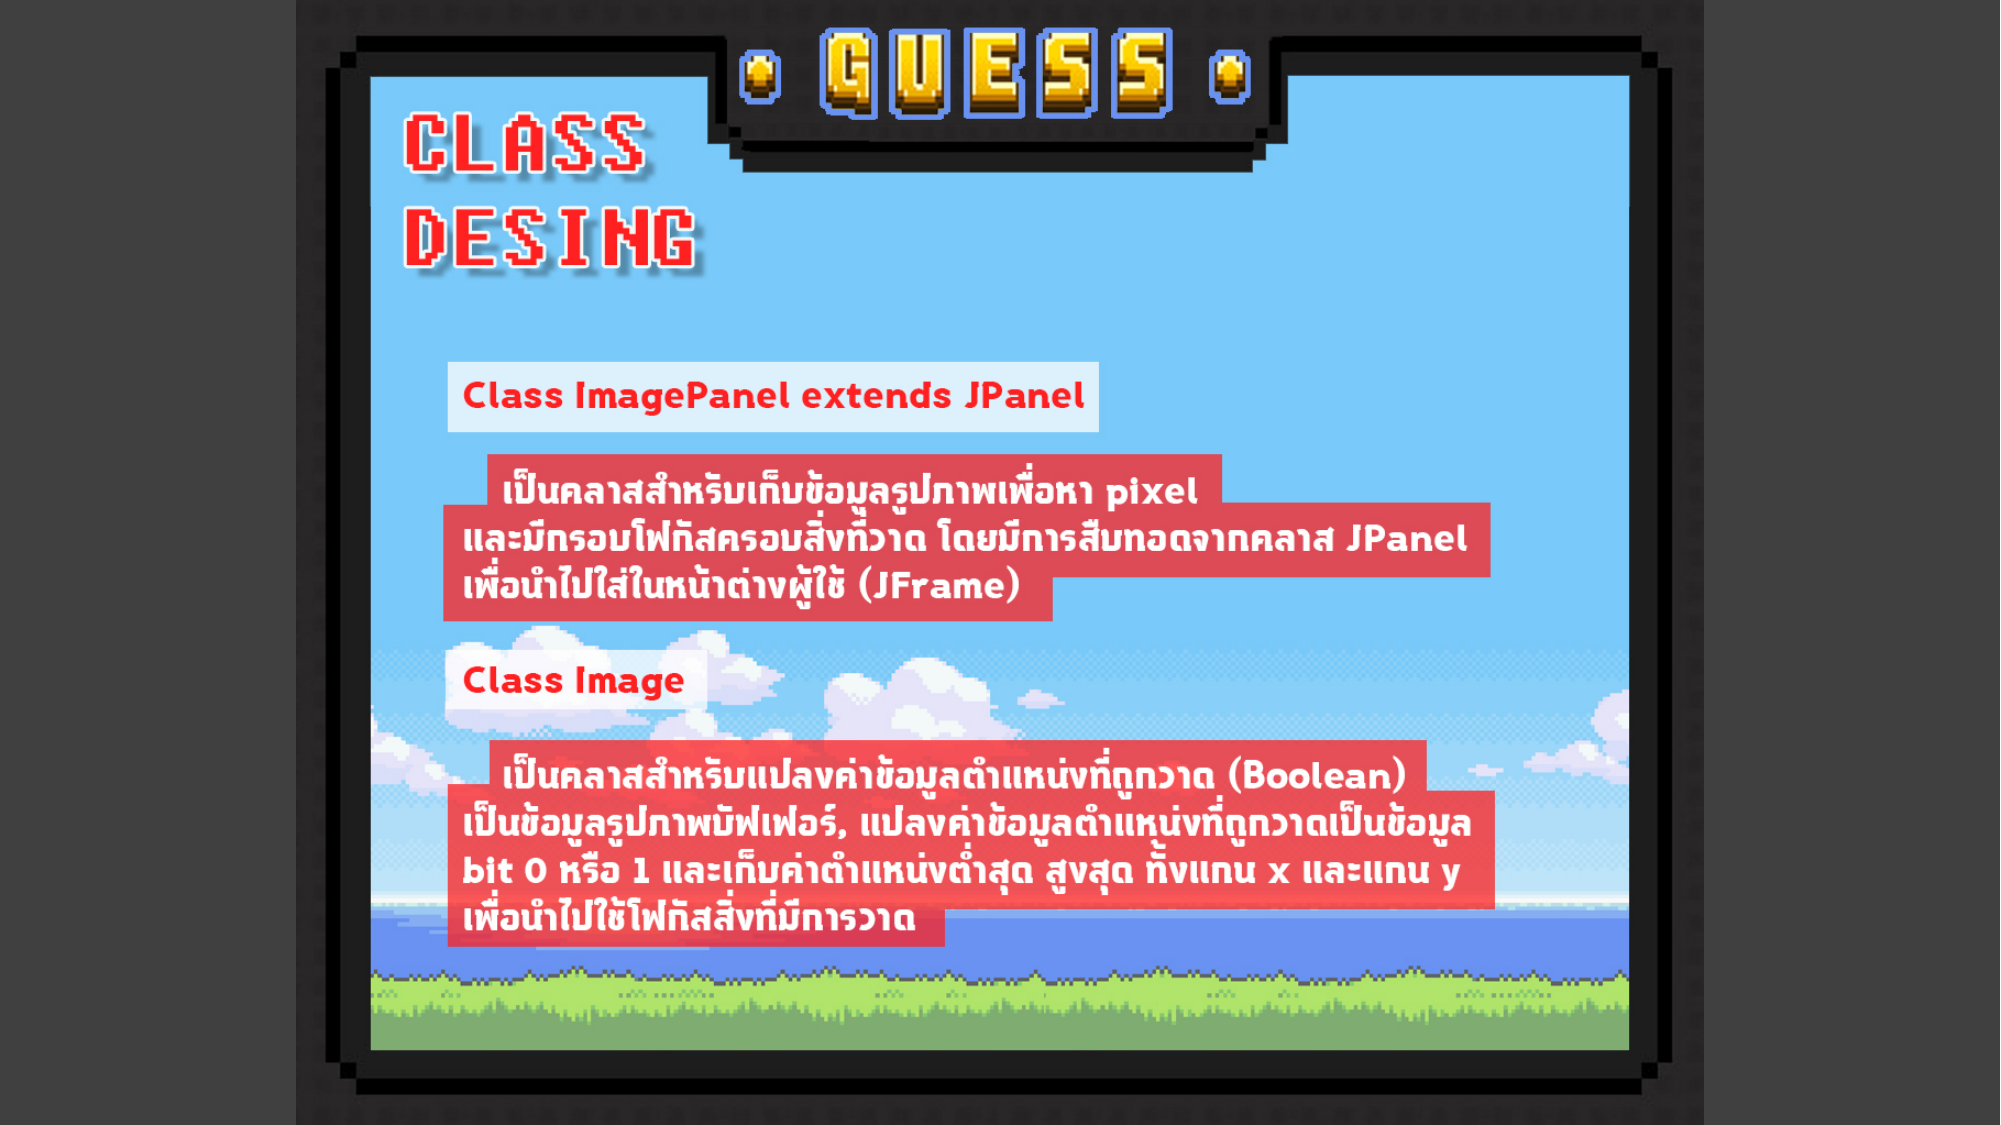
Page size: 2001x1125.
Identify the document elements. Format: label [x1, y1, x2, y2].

list [296, 0, 1704, 1125]
